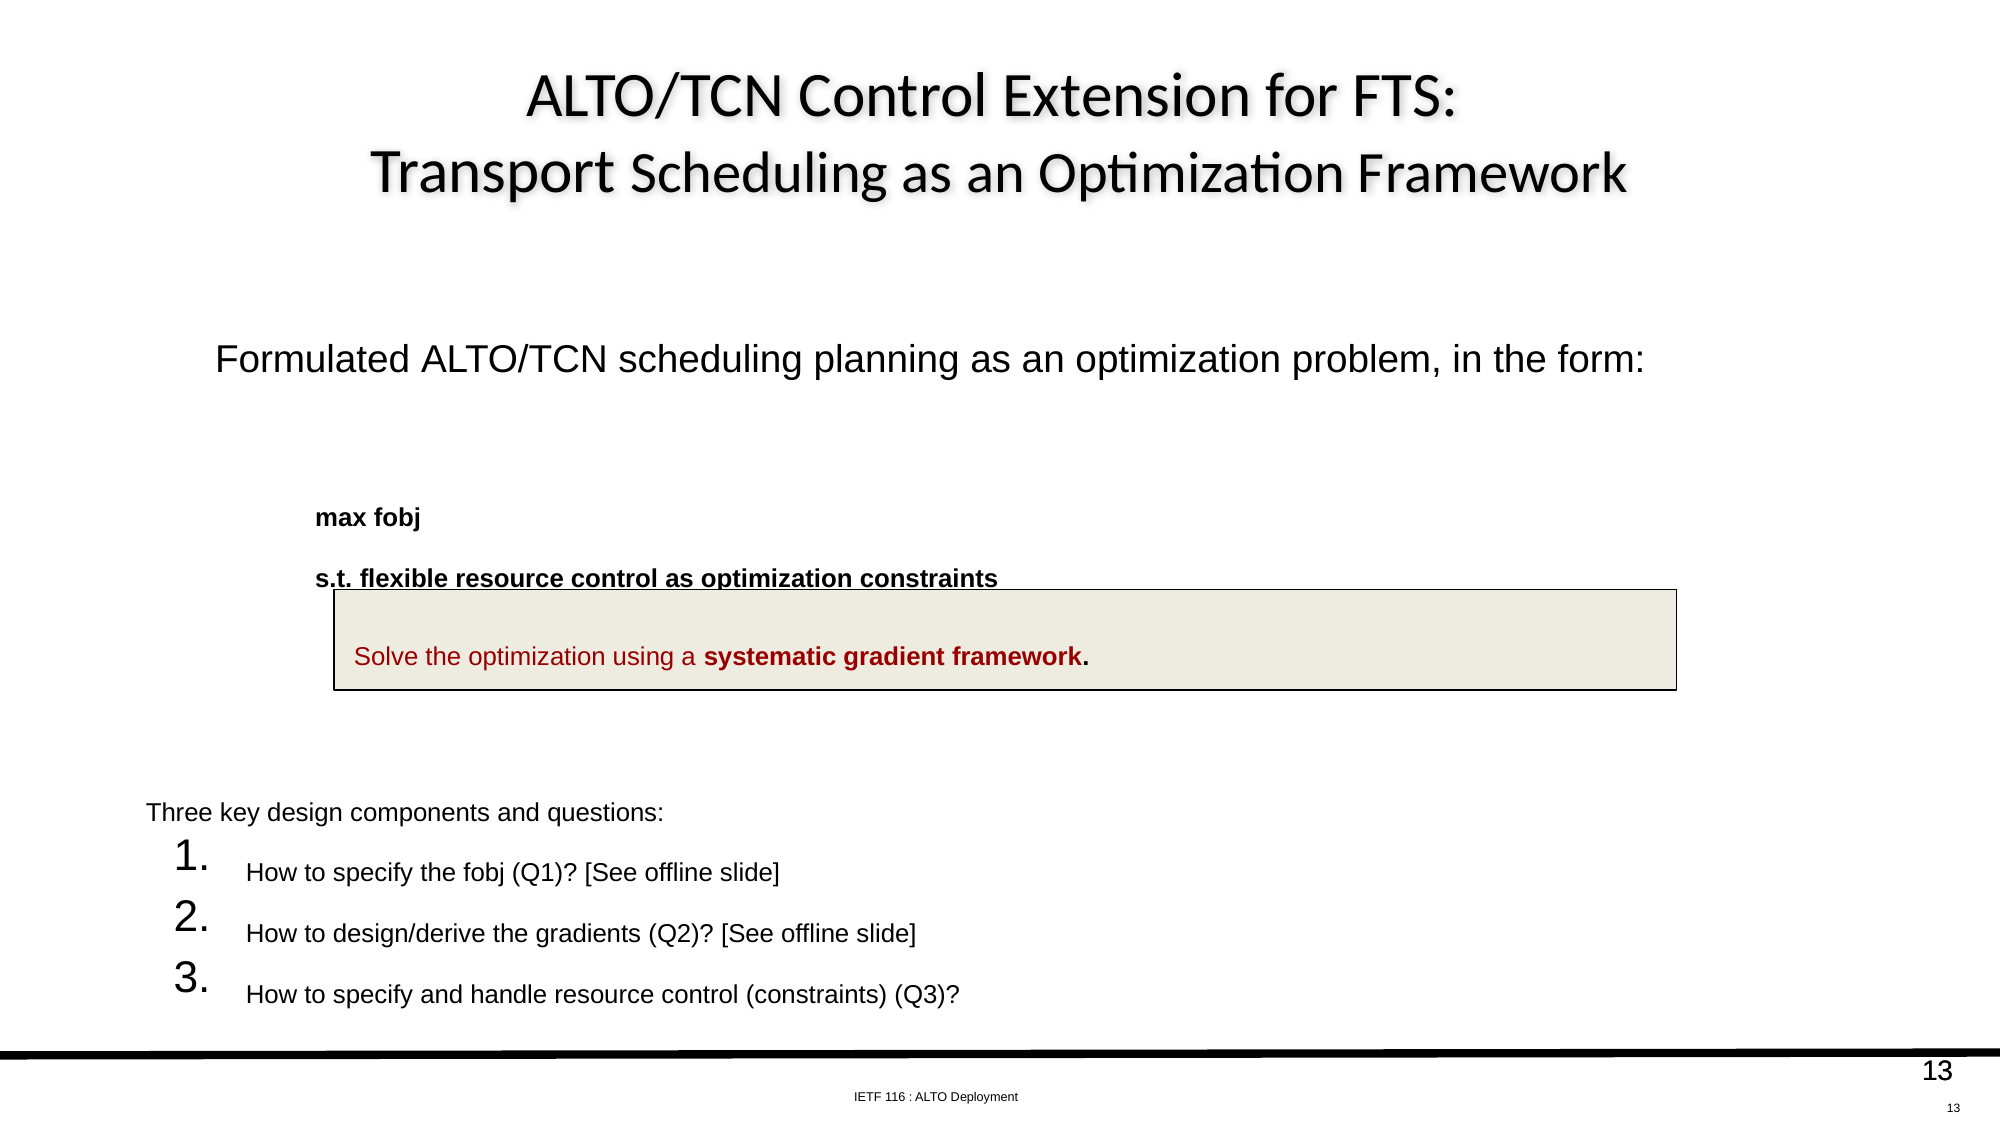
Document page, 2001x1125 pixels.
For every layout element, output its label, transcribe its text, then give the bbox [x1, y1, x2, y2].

text_box Three key design components and questions: How to specify the fobj (Q1)? [See offline slide] How to design/derive the gradients (Q2)? [See offline slide] How to specify and handle resource control (constraints) (Q3)? [125, 745, 1736, 1029]
slide_number 13 [1853, 1019, 1974, 1106]
text_box Solve the optimization using a systematic gradient framework. [334, 589, 1677, 691]
text_box [1191, 995, 1900, 1090]
title ALTO/TCN Control Extension for FTS: Transport Scheduling as an Optimization Framework [67, 32, 1933, 227]
text_box Formulated ALTO/TCN scheduling planning as an optimization problem, in the form: max fobj s.t. flexible resource control as optimization constraints [195, 269, 1805, 613]
